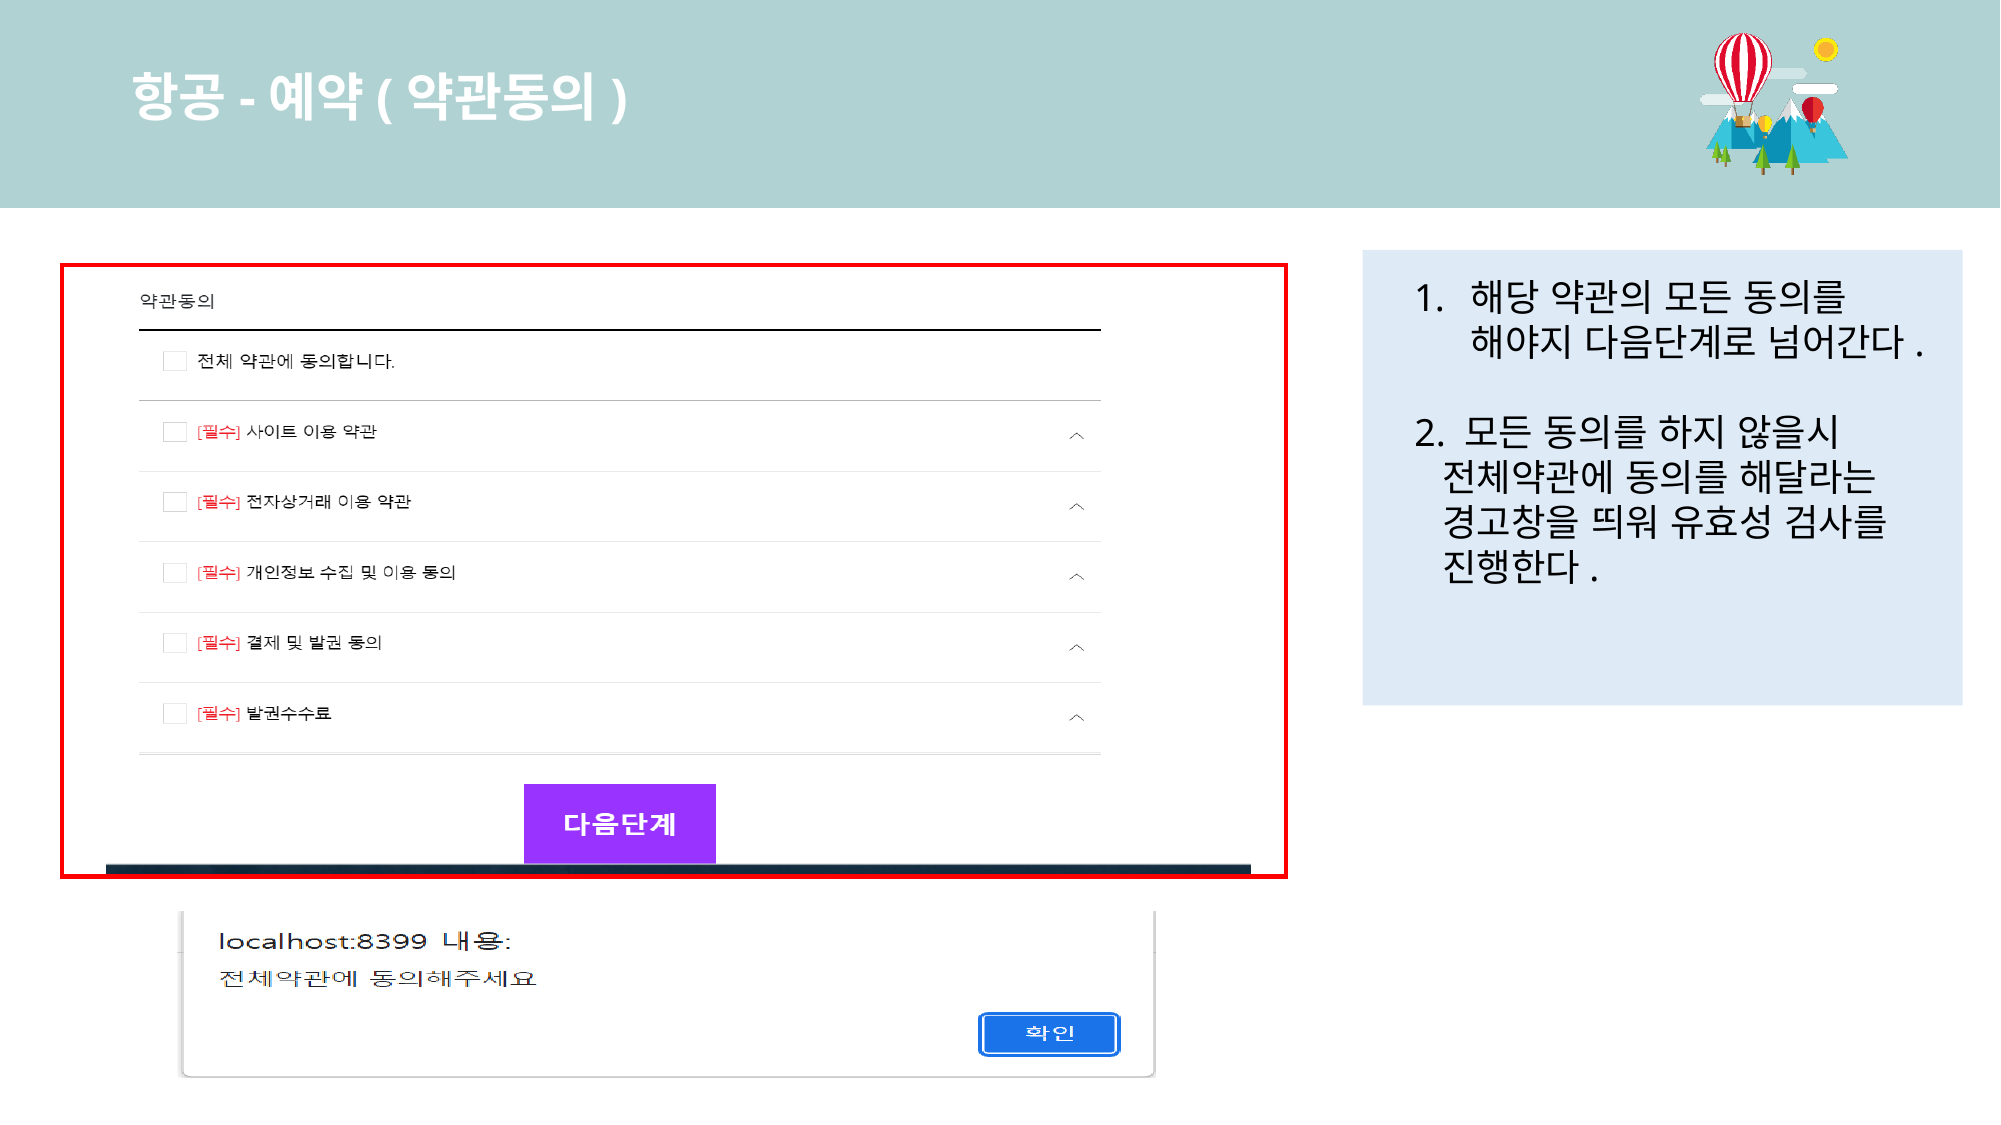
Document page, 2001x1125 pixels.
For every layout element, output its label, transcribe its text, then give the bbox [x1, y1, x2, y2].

text_box [0, 0, 2000, 208]
picture [112, 901, 1156, 1078]
text_box 해당 약관의 모든 동의를 해야지 다음단계로 넘어간다. 2. 모든 동의를 하지 않을시 전체약관에 동의를 해달라는 경고창을 띄워 유효성 검사를 진행한다. [1380, 221, 1971, 597]
text_box [61, 264, 1287, 877]
text_box [1362, 249, 1963, 706]
text_box 항공-예약(약관동의) [116, 56, 857, 135]
picture [1700, 32, 1848, 175]
picture [62, 277, 1251, 877]
